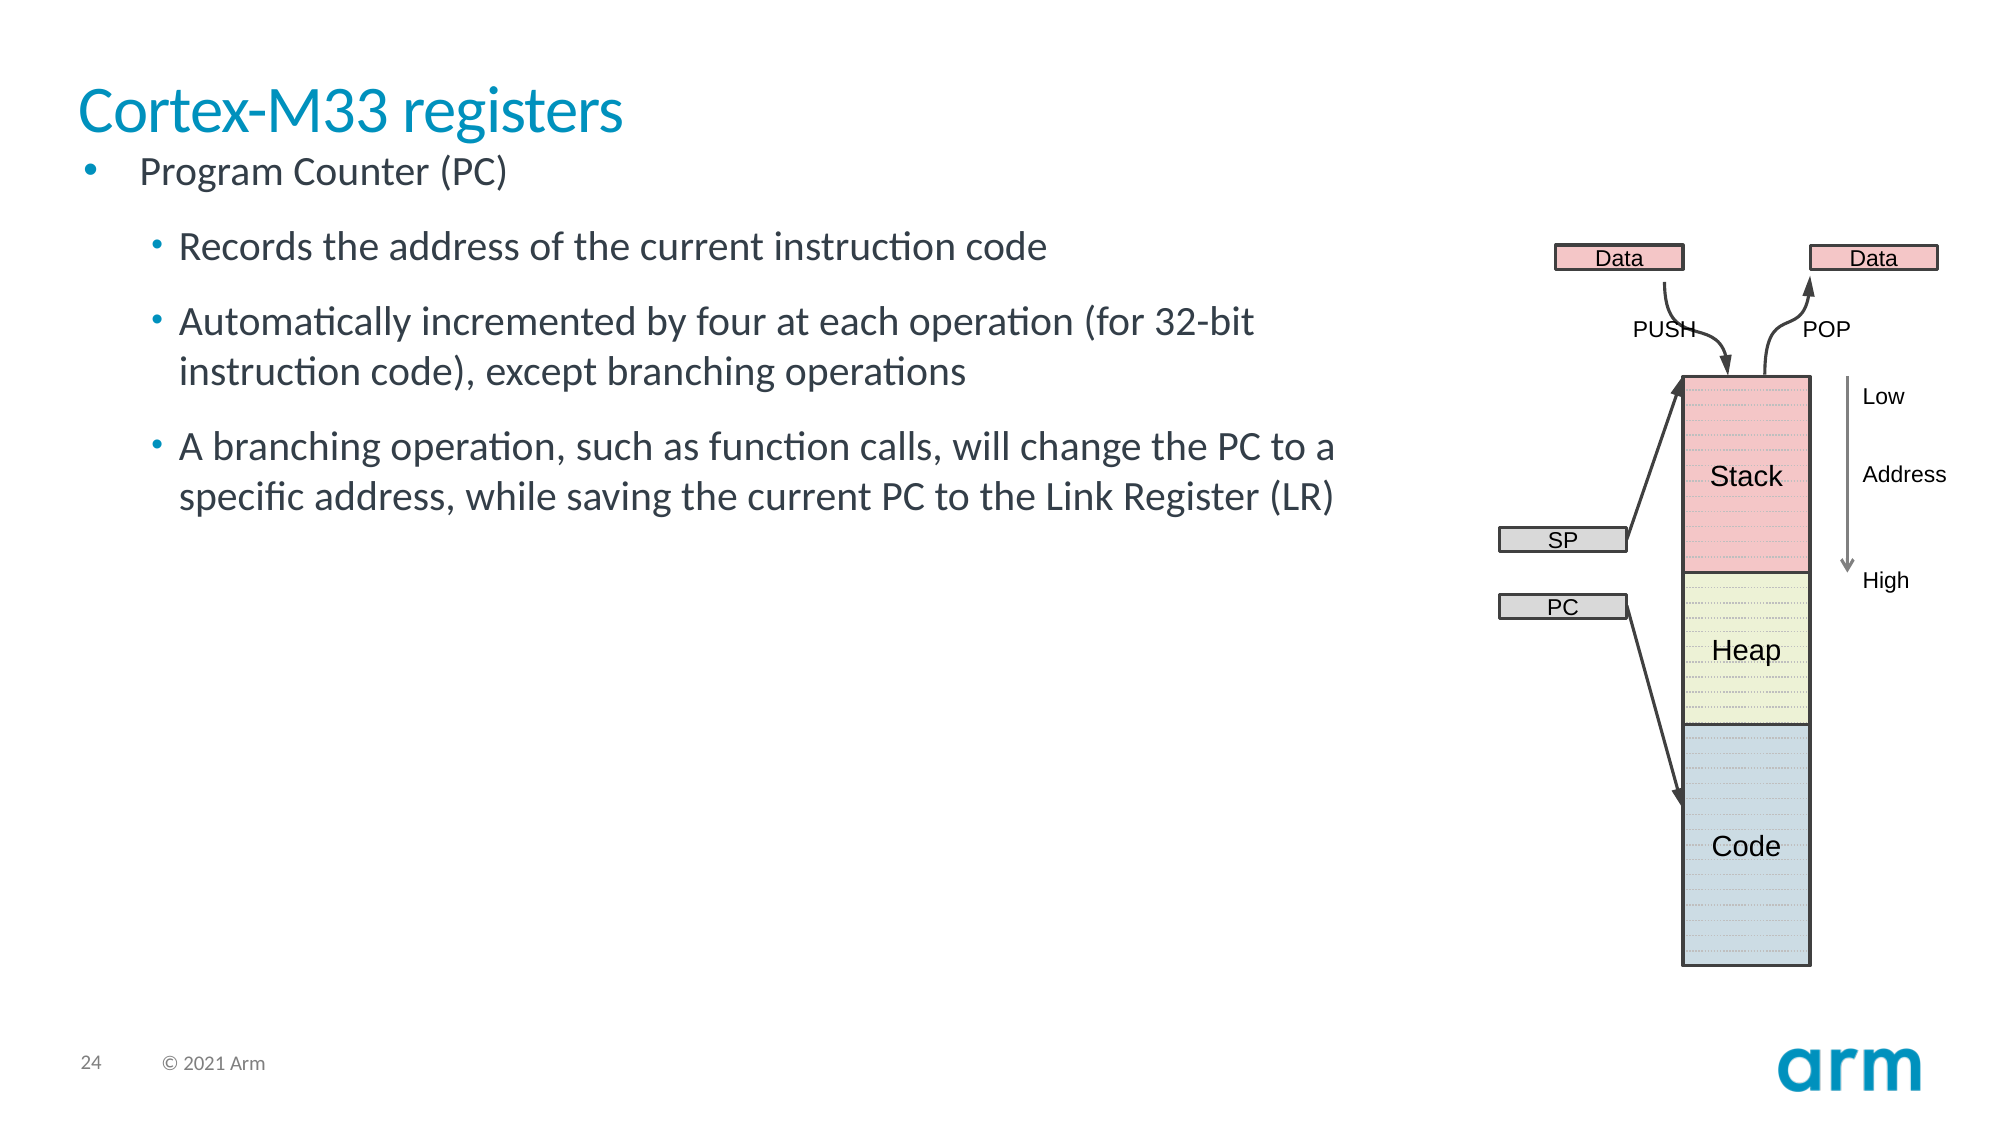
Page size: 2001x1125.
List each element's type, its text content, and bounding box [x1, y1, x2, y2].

title Cortex-M33 registers [78, 78, 1922, 186]
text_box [1499, 244, 1963, 966]
picture [1777, 1047, 1922, 1093]
list Program Counter (PC) Records the address of the current instruction code Automatically incremented by four at each operation (for 32-bit instruction code), except branching operations A branching operation, such as function calls, will change the PC to a specific address, while saving the current PC to the Link Register (LR) [83, 143, 1413, 912]
